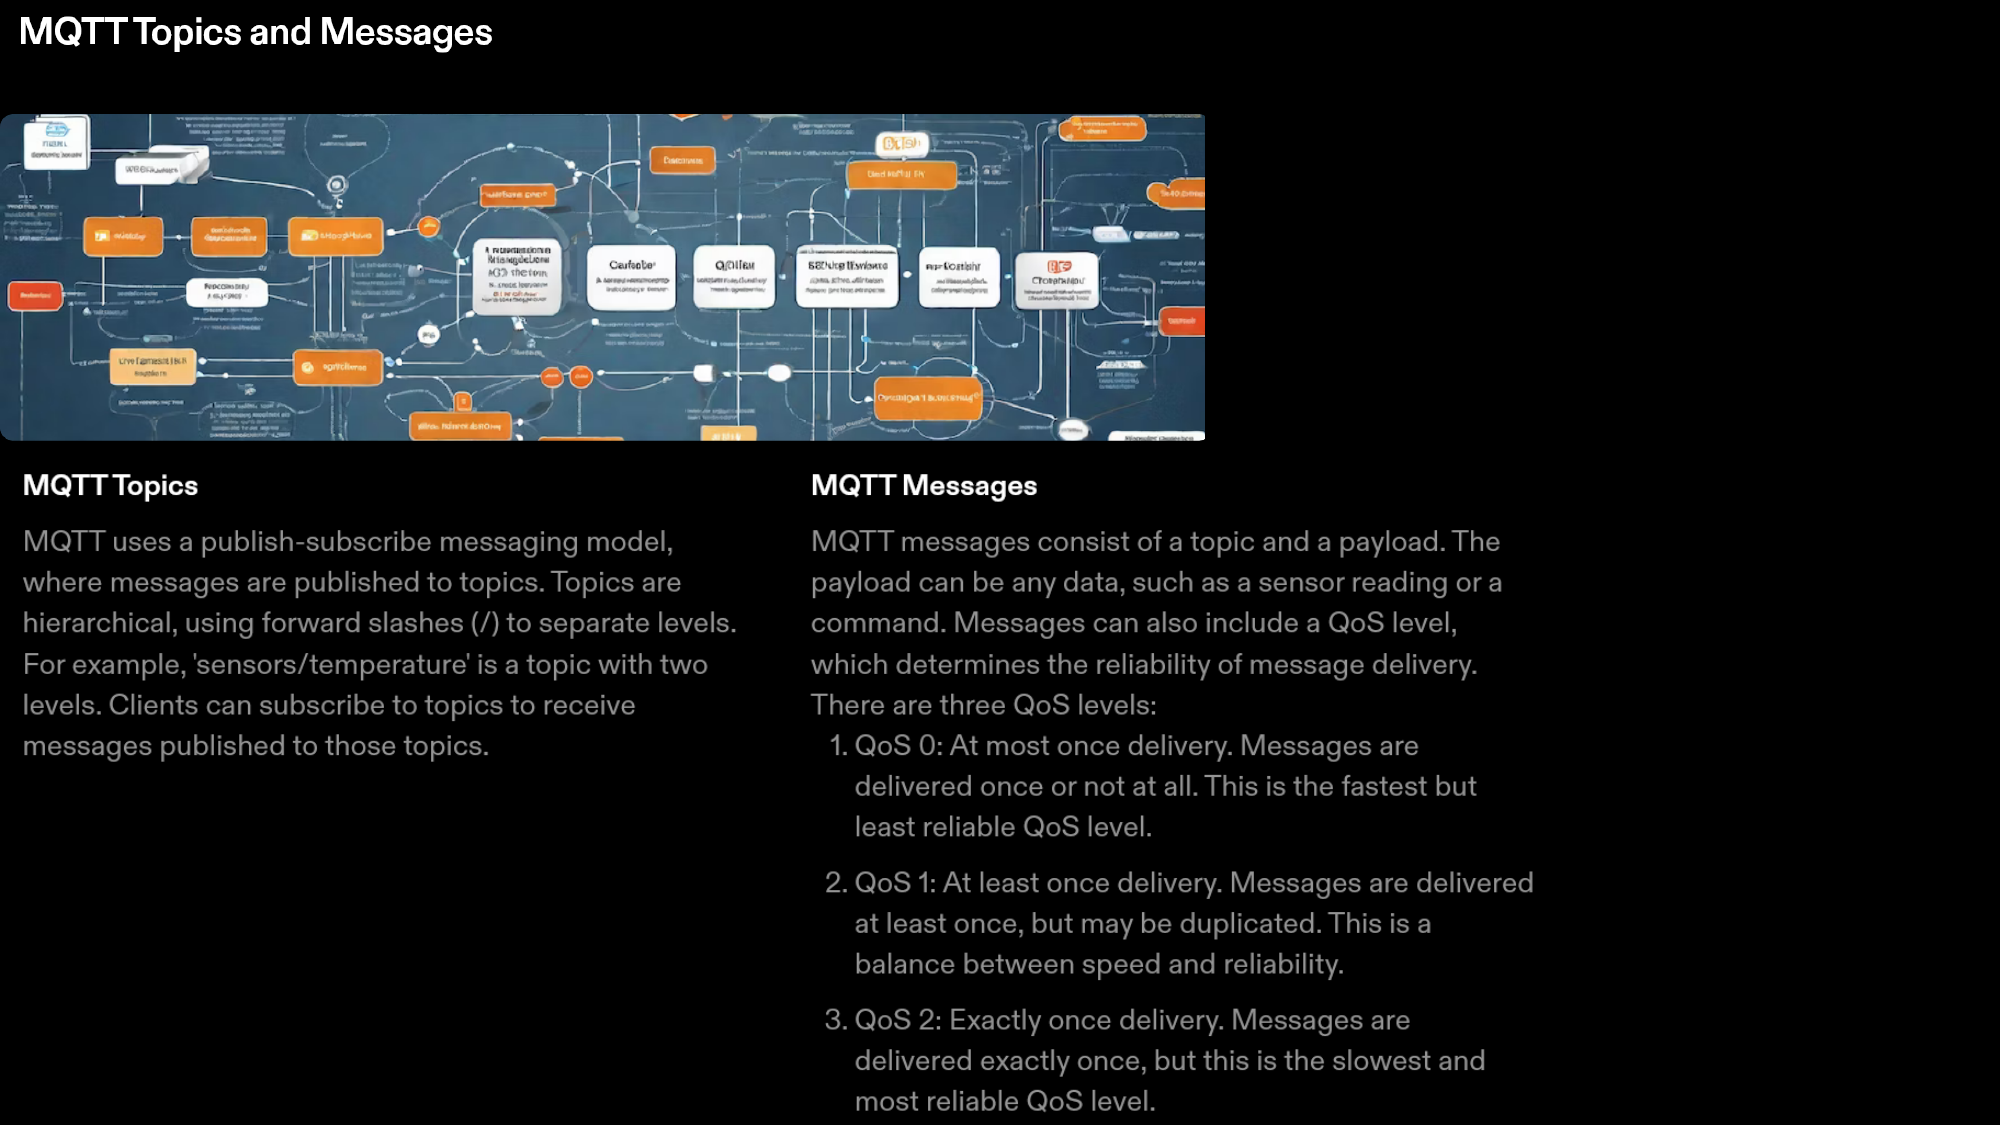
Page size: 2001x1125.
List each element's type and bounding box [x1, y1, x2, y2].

picture [0, 0, 1549, 1125]
